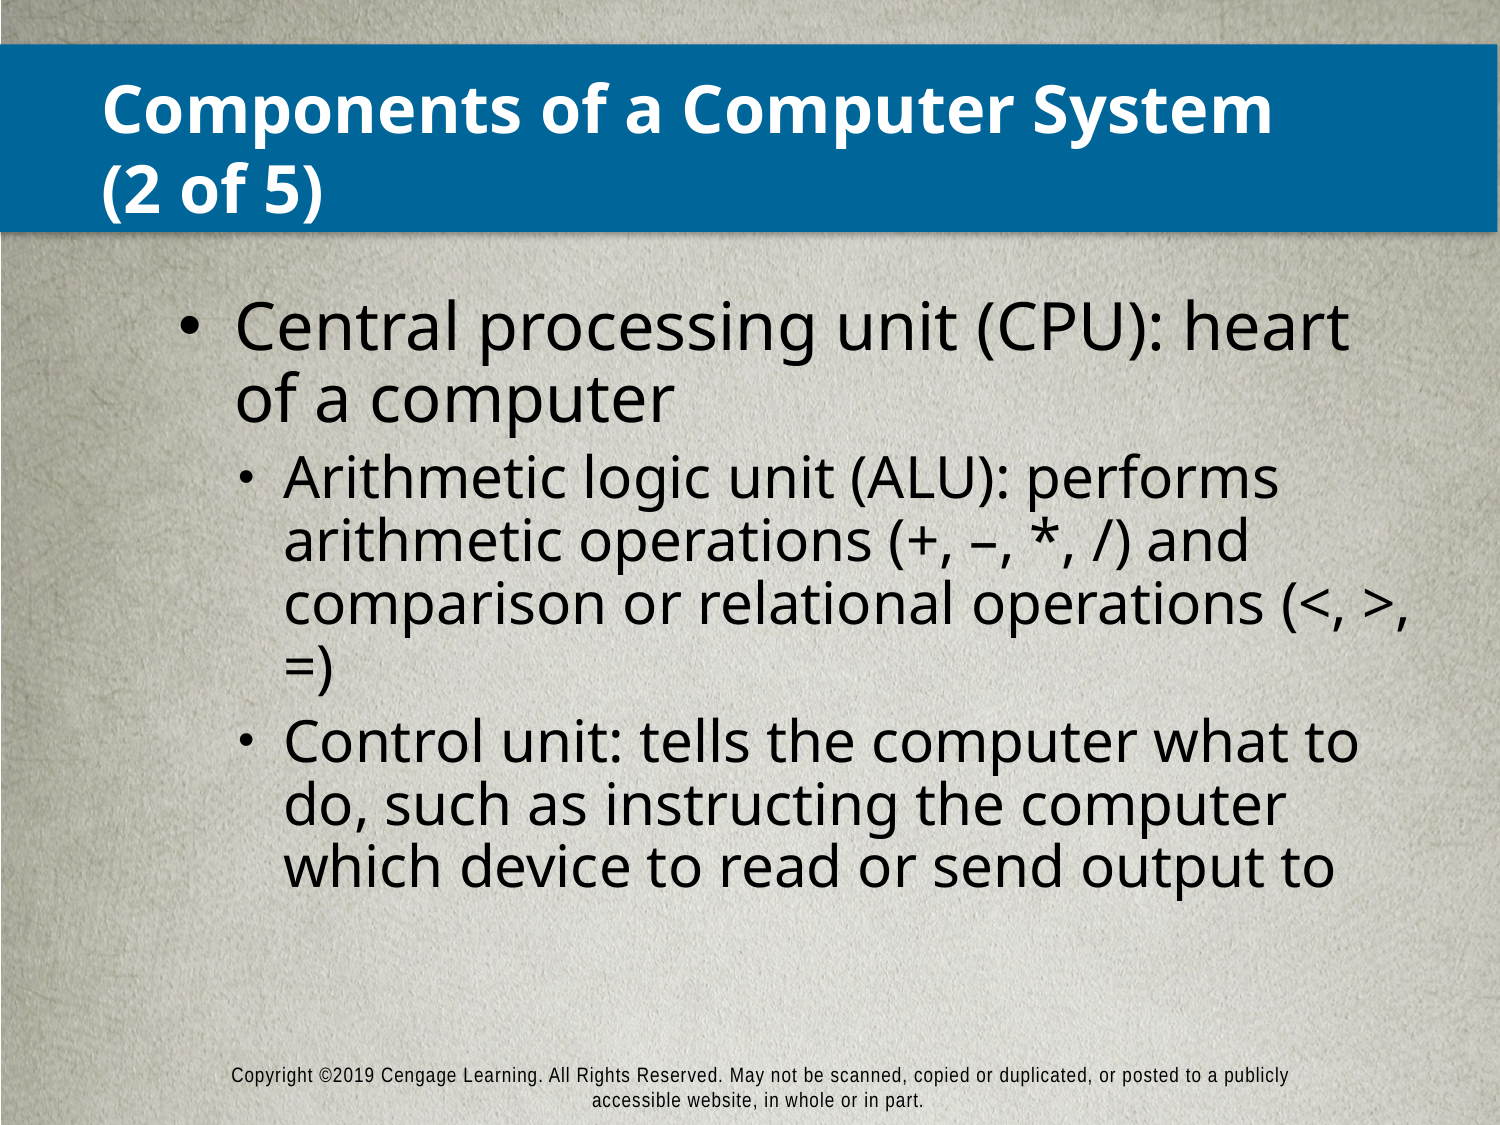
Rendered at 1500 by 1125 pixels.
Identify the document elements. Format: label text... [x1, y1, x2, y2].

list Central processing unit (CPU): heart of a computer Arithmetic logic unit (ALU): performs arithmetic operations (+, –, *, /) and comparison or relational operations (<, >, =) Control unit: tells the computer what to do, such as instructing the computer which device to read or send output to [163, 285, 1447, 945]
picture [2, 0, 1499, 1125]
title Components of a Computer System (2 of 5) [86, 75, 1437, 220]
